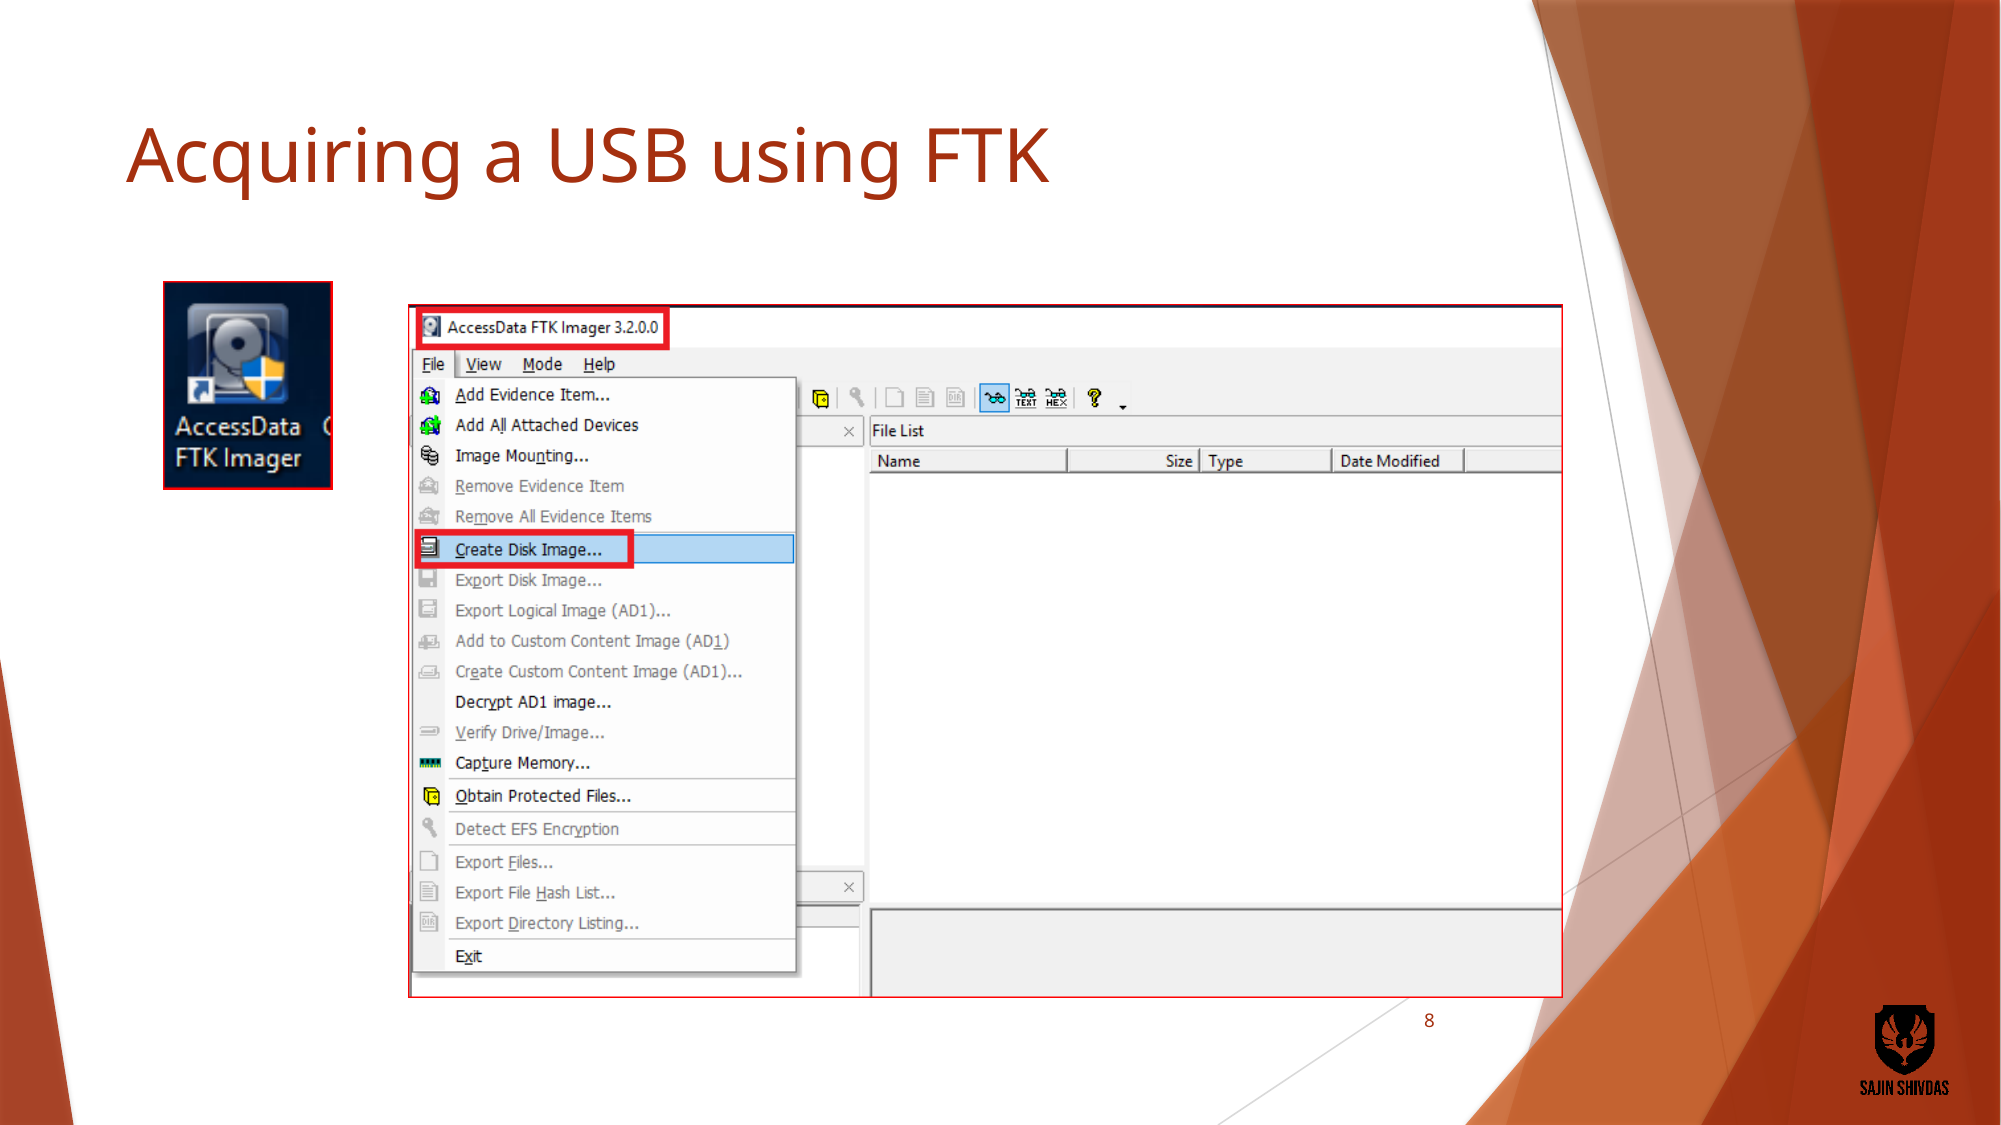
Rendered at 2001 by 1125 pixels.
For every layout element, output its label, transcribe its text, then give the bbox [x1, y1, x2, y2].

picture [407, 304, 1563, 999]
slide_number 8 [1409, 1007, 1522, 1051]
picture [162, 280, 333, 491]
title Acquiring a USB using FTK [111, 99, 1522, 317]
picture [1850, 995, 1961, 1107]
